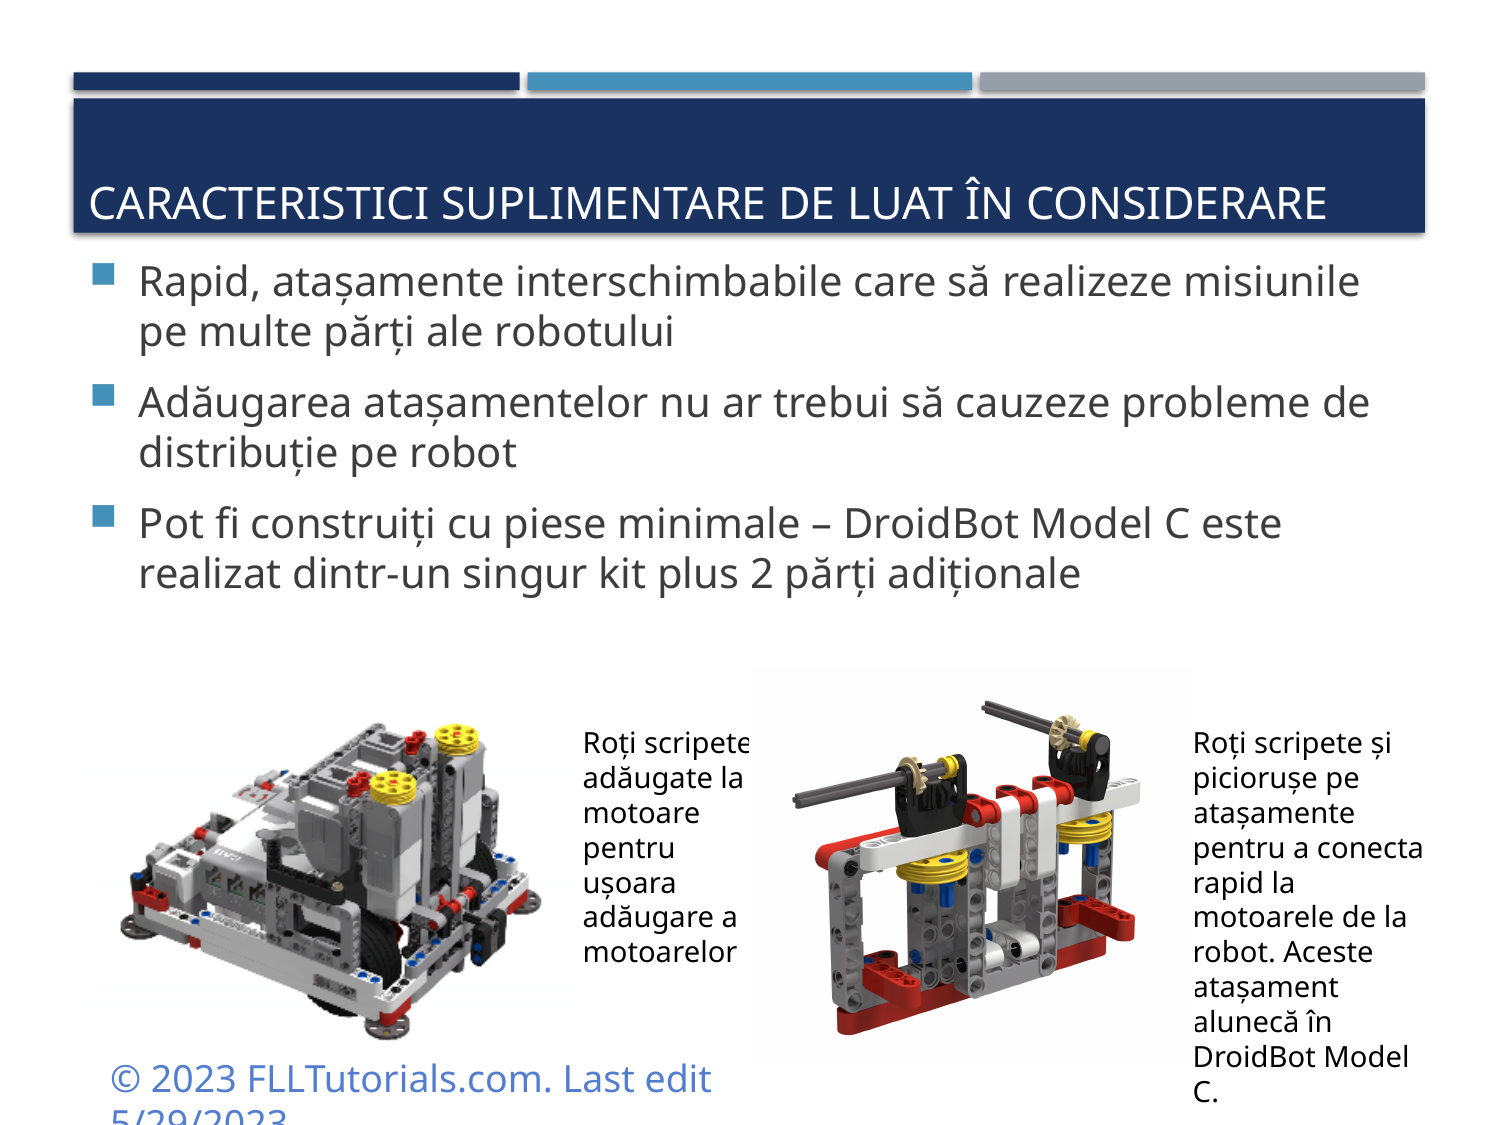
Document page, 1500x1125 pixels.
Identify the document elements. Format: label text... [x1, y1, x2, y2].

picture [748, 665, 1195, 1066]
picture [84, 684, 576, 1049]
title Caracteristici suplimentare de luat în considerare [73, 138, 1385, 236]
list Rapid, atașamente interschimbabile care să realizeze misiunile pe multe părți ale robotului Adăugarea atașamentelor nu ar trebui să cauzeze probleme de distribuție pe robot Pot fi construiți cu piese minimale – DroidBot Model C este realizat dintr-un singur kit plus 2 părți adiționale [73, 246, 1425, 962]
text_box Roți scripete adăugate la motoare pentru ușoara adăugare a motoarelor [581, 716, 742, 977]
footer © 2023 FLLTutorials.com. Last edit 5/29/2023 [95, 1047, 895, 1108]
text_box Roți scripete și piciorușe pe atașamente pentru a conecta rapid la motoarele de la robot. Aceste atașament alunecă în DroidBot Model C. [1177, 716, 1449, 1116]
